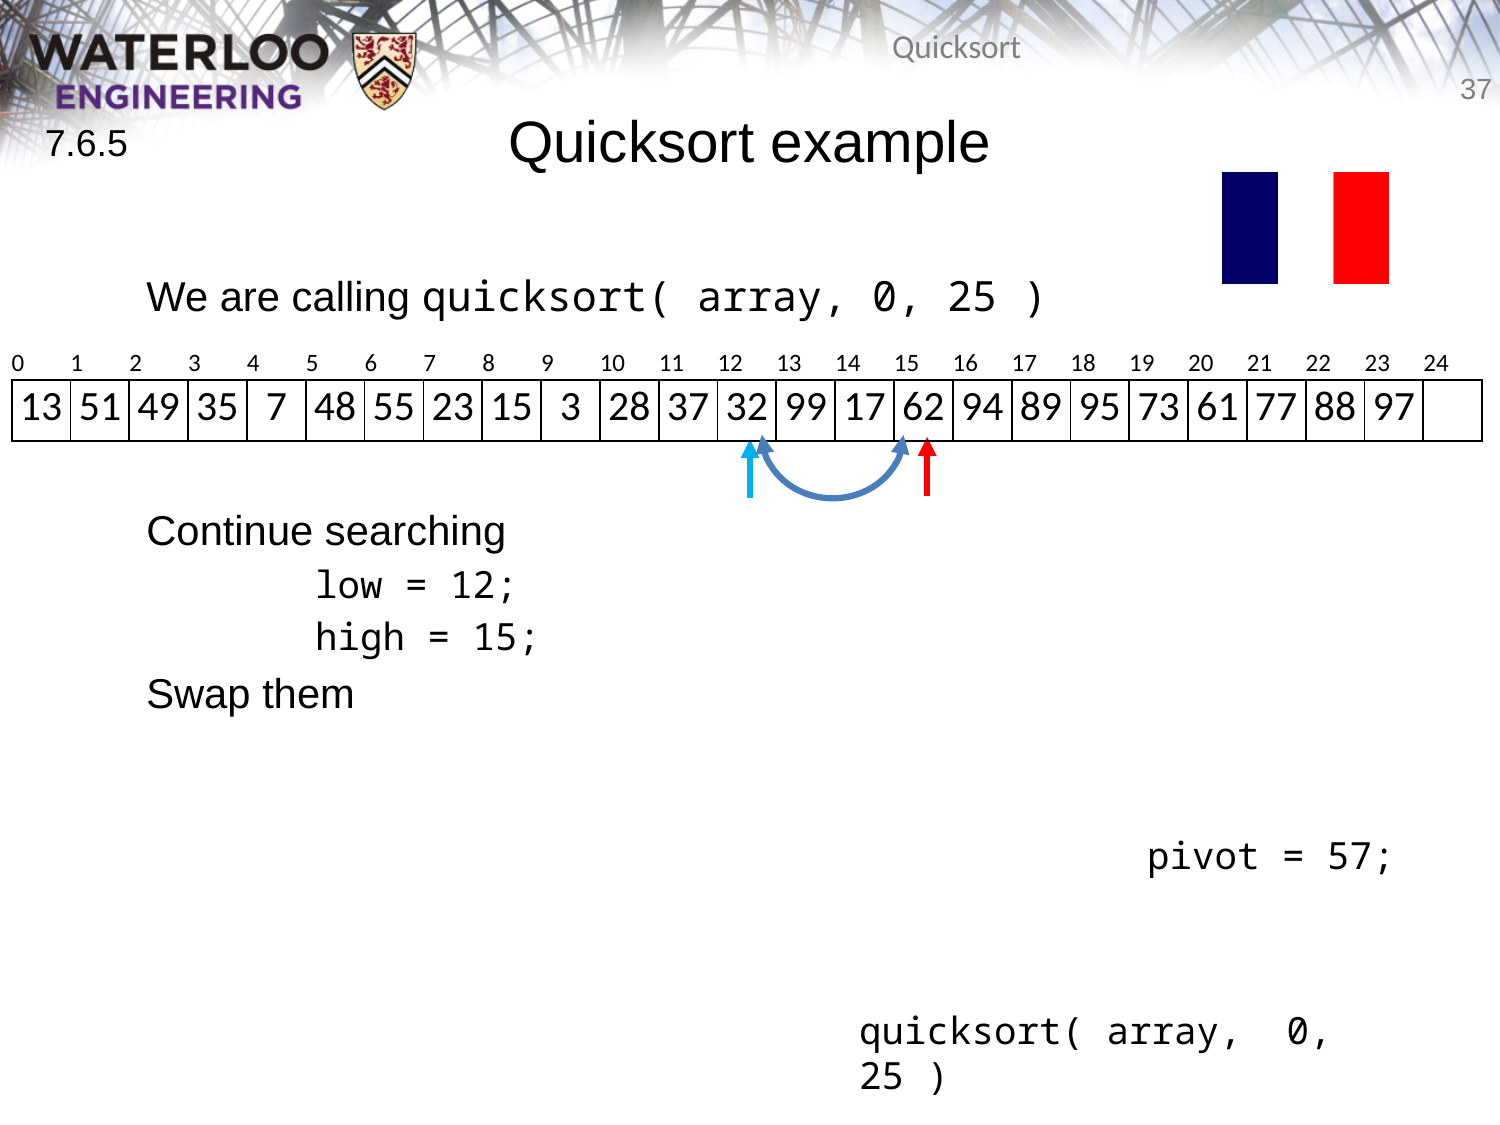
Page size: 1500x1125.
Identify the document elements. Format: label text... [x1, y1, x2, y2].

table_cell 88 [1307, 381, 1364, 440]
table_cell 73 [1130, 381, 1187, 440]
picture [0, 0, 1500, 1125]
table_header 15 [894, 350, 953, 379]
table_cell 99 [777, 381, 834, 434]
table_cell 97 [1365, 381, 1422, 440]
table_header 10 [600, 350, 659, 379]
list We are calling quicksort( array, 0, 25 ) Continue searching low = 12; high = 15; Swap them [74, 442, 1426, 1006]
table_cell 51 [71, 381, 128, 440]
table_cell 77 [1248, 381, 1305, 440]
table_cell 94 [954, 381, 1011, 440]
table_header 13 [776, 350, 835, 379]
table_header 12 [718, 350, 776, 379]
table_header 3 [188, 350, 247, 379]
table_header 18 [1070, 350, 1129, 379]
table_cell 23 [424, 381, 481, 440]
text_box pivot = 57; [1132, 824, 1410, 885]
table_cell 3 [542, 381, 599, 440]
table_header 17 [1012, 350, 1070, 379]
table_cell 37 [660, 381, 717, 440]
title Quicksort example [74, 44, 1426, 233]
table_header 8 [482, 350, 541, 379]
table_cell 95 [1071, 381, 1128, 440]
table_cell 15 [483, 381, 540, 440]
table_cell [1424, 381, 1481, 440]
table_cell 32 [718, 381, 775, 440]
table_header 23 [1365, 350, 1423, 379]
table_cell 62 [895, 381, 952, 440]
table_header 5 [306, 350, 365, 379]
table_header 21 [1247, 350, 1306, 379]
table_header 19 [1129, 350, 1188, 379]
table_cell 89 [1013, 381, 1070, 440]
table_header 4 [247, 350, 306, 379]
table_header 16 [953, 350, 1012, 379]
table_header 2 [129, 350, 188, 379]
table_header 0 [12, 350, 71, 379]
table_cell 13 [13, 381, 70, 440]
list We are calling quicksort( array, 0, 25 ) Continue searching low = 12; high = 15; Swap them [74, 262, 1426, 350]
table_cell 17 [836, 381, 893, 434]
table_header 24 [1423, 350, 1482, 379]
text_box quicksort( array, 0, 25 ) [844, 999, 1447, 1105]
table_cell 48 [307, 381, 364, 440]
text_box [757, 434, 909, 500]
table_cell 7 [248, 381, 305, 440]
table_header 14 [835, 350, 894, 379]
table_header 1 [71, 350, 129, 379]
table_header 20 [1188, 350, 1247, 379]
table_header 6 [365, 350, 423, 379]
table_cell 35 [189, 381, 246, 440]
table_header 22 [1306, 350, 1365, 379]
table_header 11 [659, 350, 718, 379]
table_cell 49 [130, 381, 187, 440]
table_cell 28 [601, 381, 658, 440]
table_cell 55 [365, 381, 423, 440]
table_header 9 [541, 350, 600, 379]
table_cell 61 [1189, 381, 1246, 440]
text_box 7.6.5 [30, 111, 143, 172]
table_header 7 [423, 350, 482, 379]
